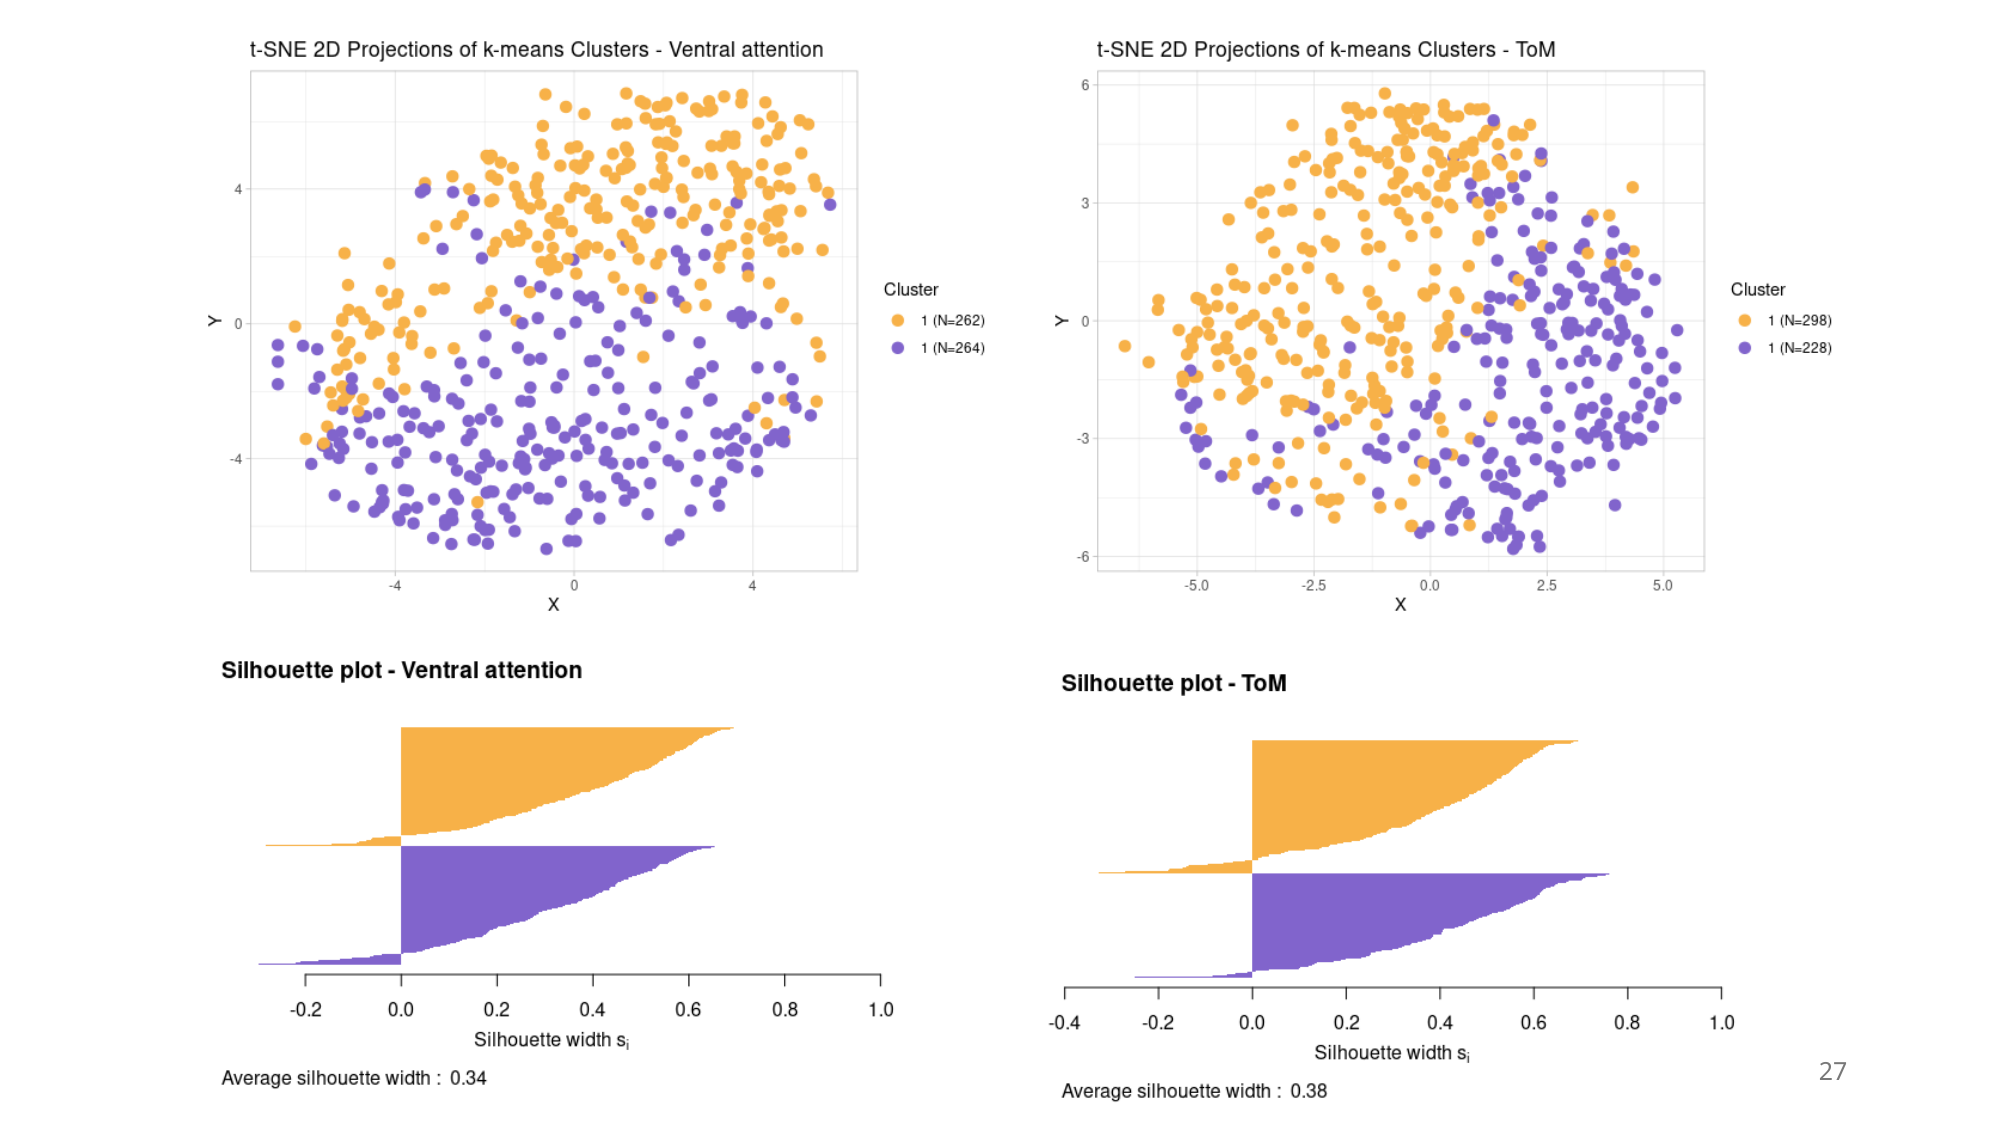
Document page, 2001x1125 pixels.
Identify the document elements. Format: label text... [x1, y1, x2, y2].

picture [1047, 33, 1849, 625]
picture [1041, 635, 1770, 1105]
picture [200, 33, 1002, 1093]
slide_number 27 [1770, 1042, 1863, 1103]
